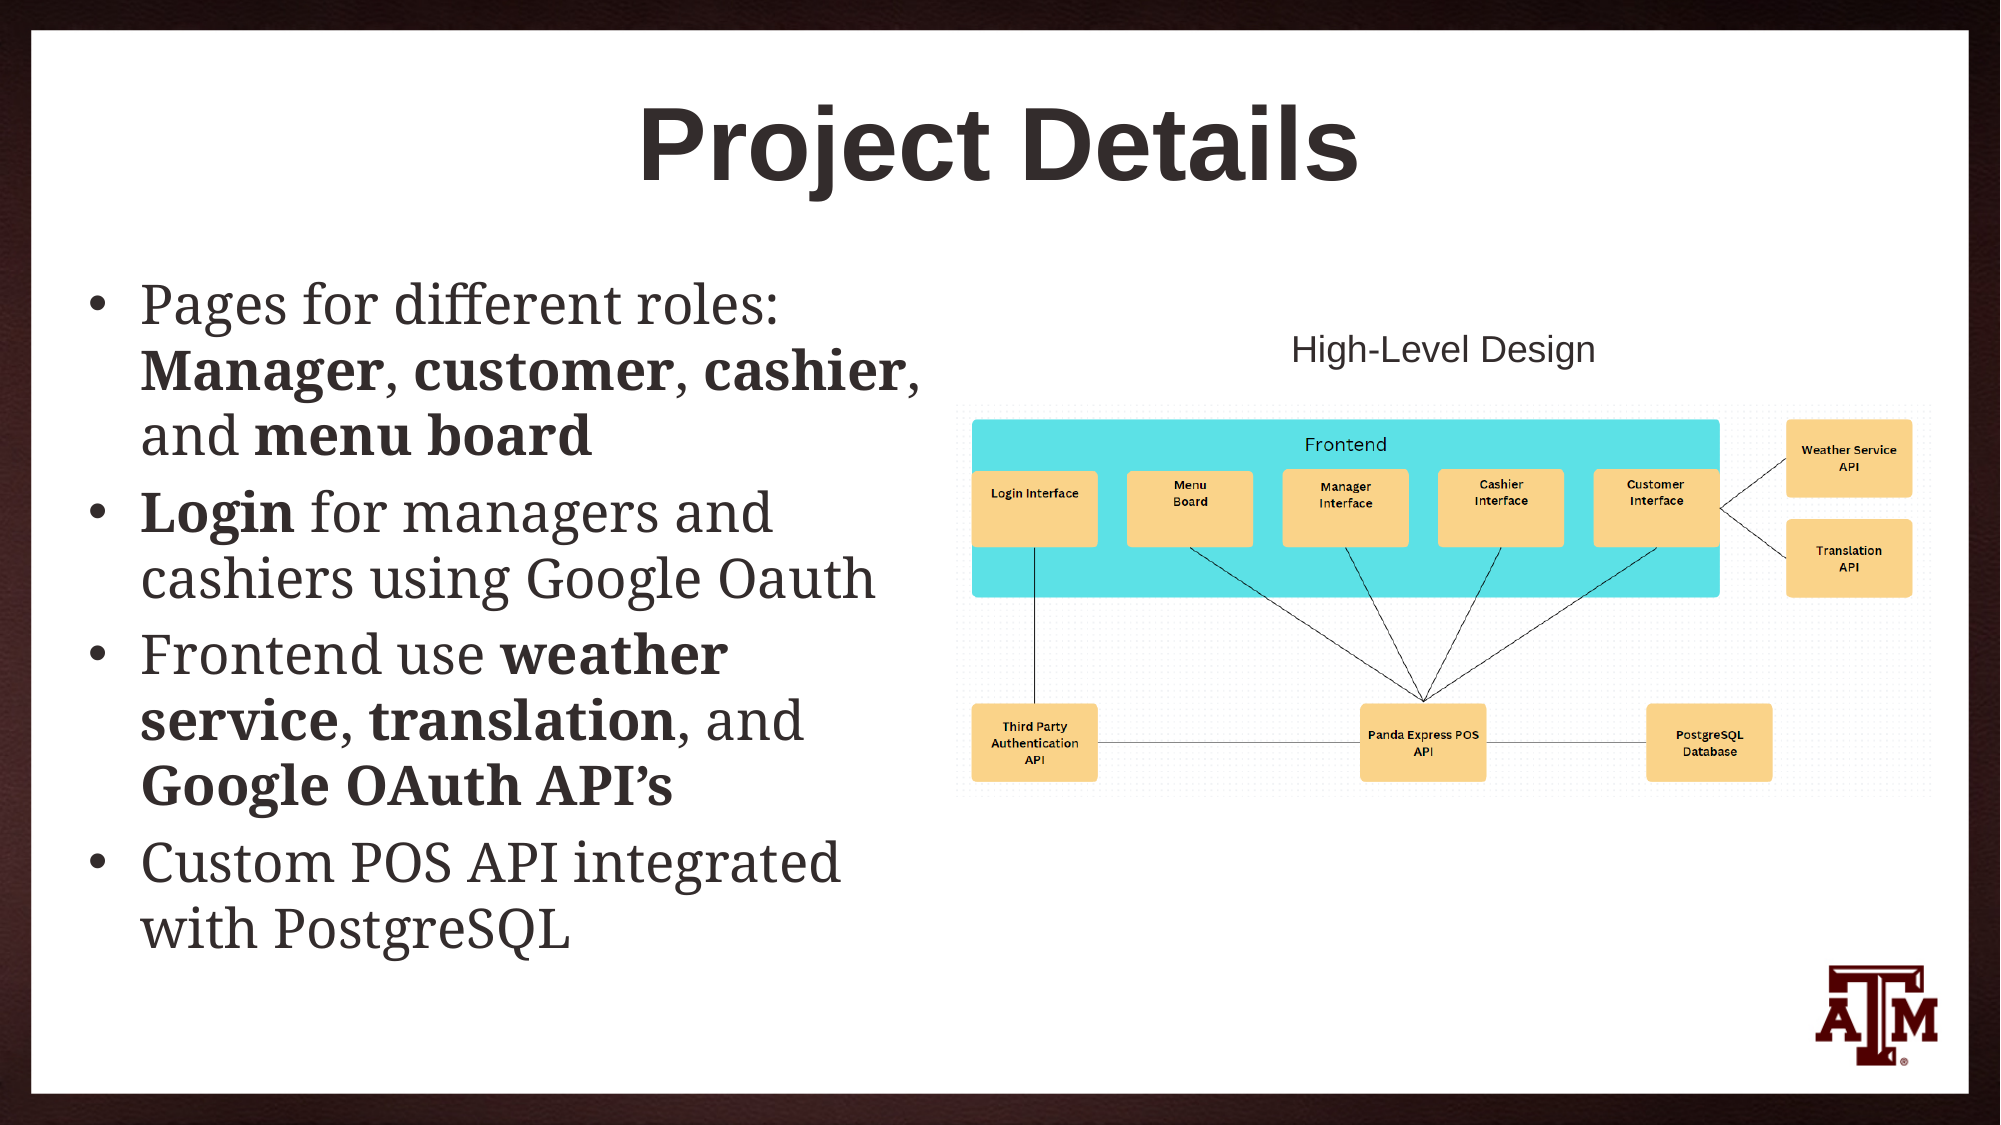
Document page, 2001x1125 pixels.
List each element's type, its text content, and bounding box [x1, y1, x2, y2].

picture [0, 0, 2000, 1125]
text_box High-Level Design [1276, 317, 1612, 377]
title Project Details [99, 45, 1900, 233]
list Pages for different roles: Manager, customer, cashier, and menu board Login for managers and cashiers using Google Oauth Frontend use weather service, translation, and Google OAuth API’s Custom POS API integrated with PostgreSQL [73, 262, 957, 970]
